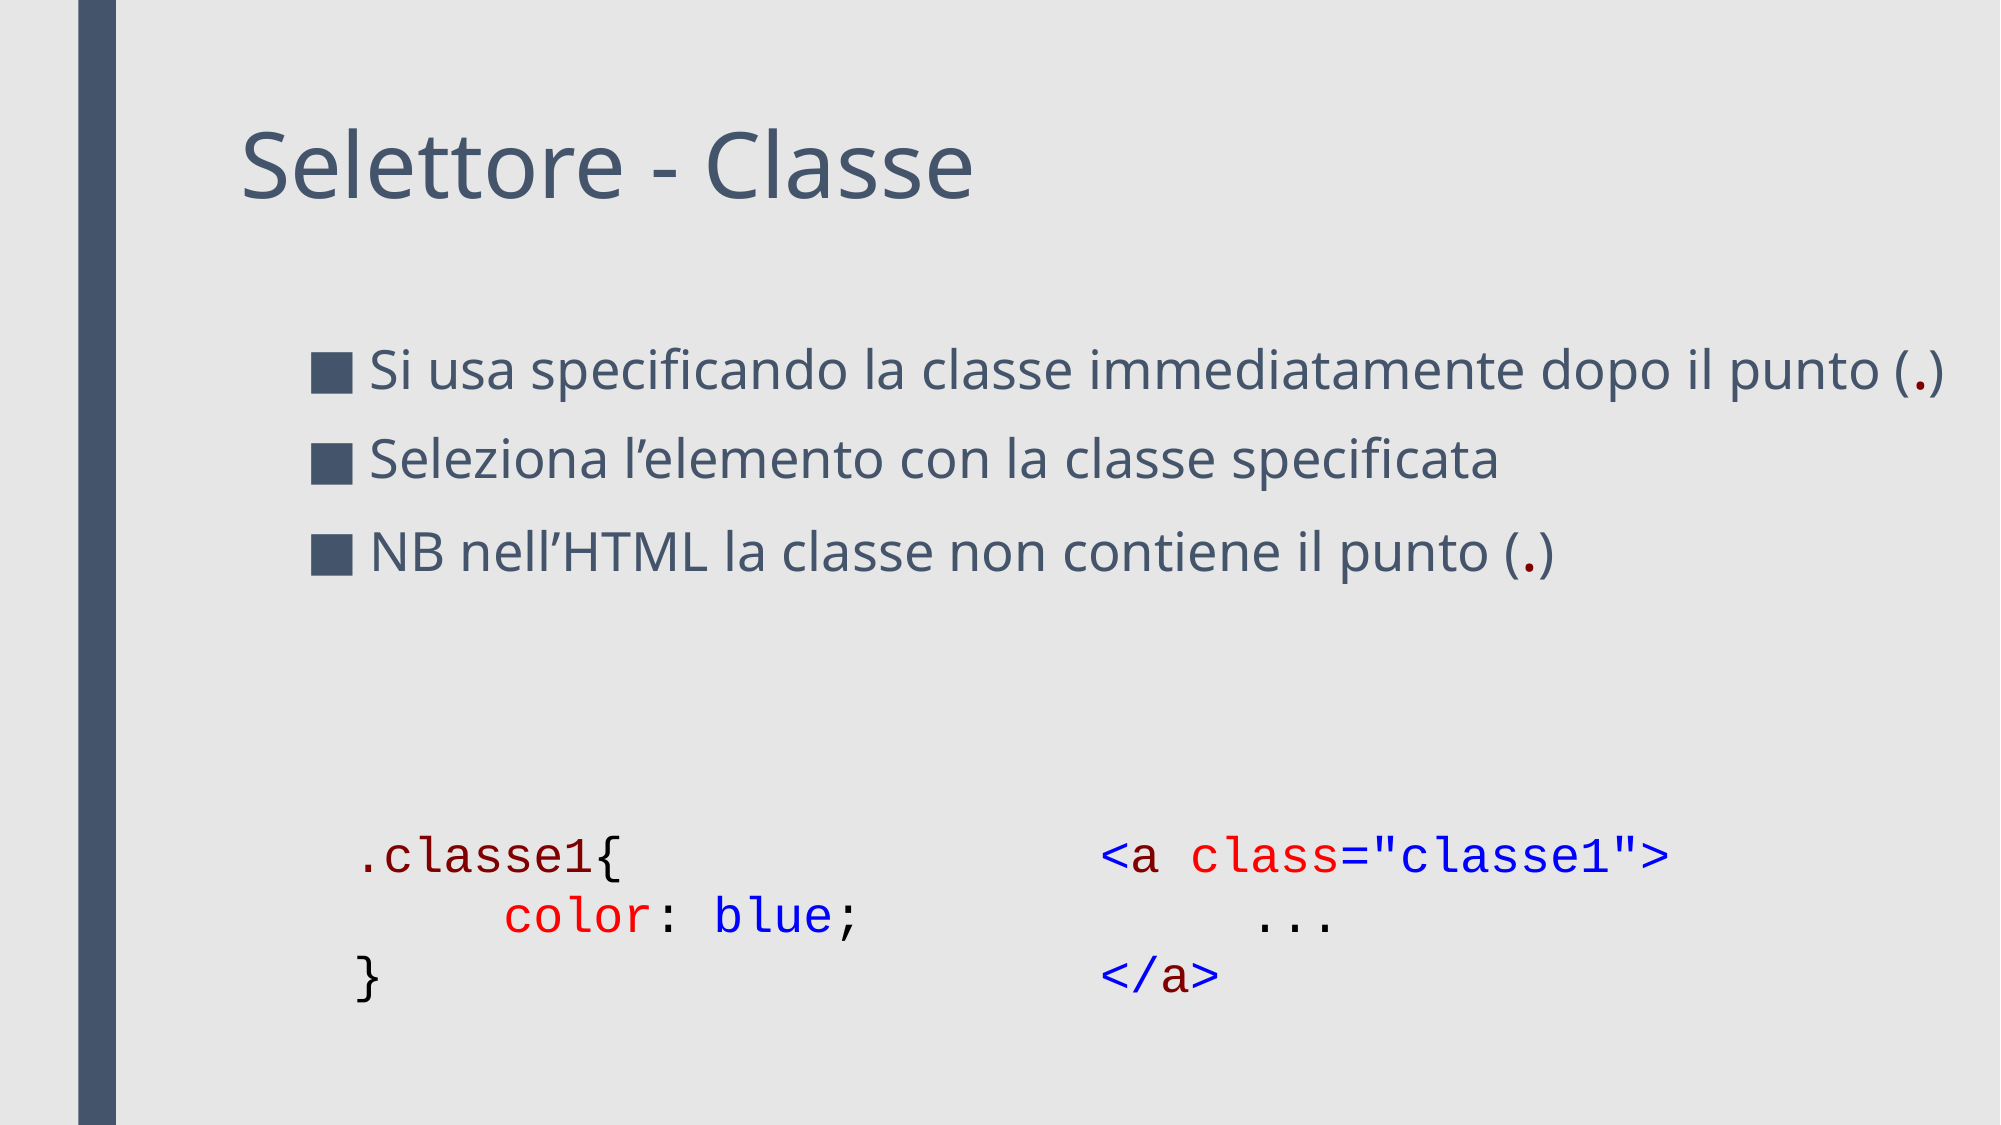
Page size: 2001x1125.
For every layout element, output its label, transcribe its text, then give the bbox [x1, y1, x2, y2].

title Selettore - Classe [225, 112, 1800, 357]
text_box <a class="classe1"> ... </a> [1085, 815, 1715, 1011]
list Si usa specificando la classe immediatamente dopo il punto (.) Seleziona l’elemento con la classe specificata NB nell’HTML la classe non contiene il punto (.) [291, 326, 2000, 870]
text_box .classe1{ color: blue; } [338, 815, 879, 1011]
